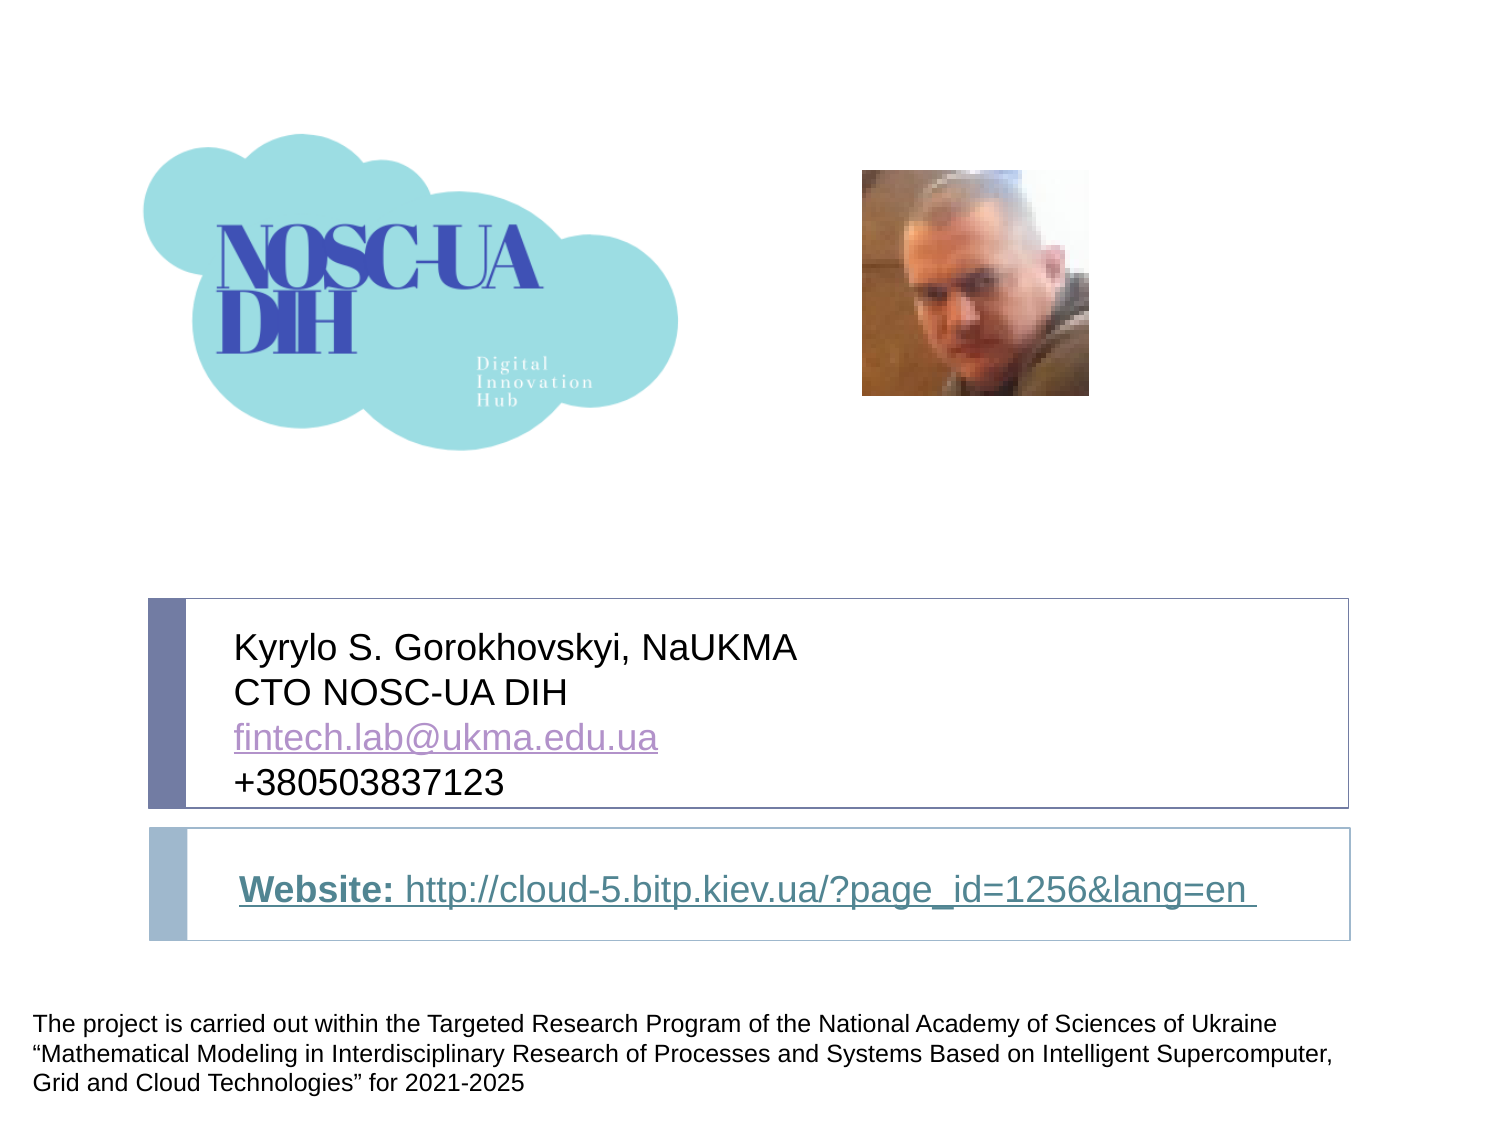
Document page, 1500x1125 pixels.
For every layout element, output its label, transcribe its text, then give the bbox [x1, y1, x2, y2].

text_box Kyrylo S. Gorokhovskyi, NaUKMA CTO NOSC-UA DIH fintech.lab@ukma.edu.ua +380503837123 [218, 615, 1017, 811]
text_box Website: http://cloud-5.bitp.kiev.ua/?page_id=1256&lang=en [224, 857, 1284, 964]
picture [135, 7, 688, 560]
text_box The project is carried out within the Targeted Research Program of the National Academy of Sciences of Ukraine “Mathematical Modeling in Interdisciplinary Research of Processes and Systems Based on Intelligent Supercomputer, Grid and Cloud Technologies” for 2021-2025 [17, 999, 1400, 1106]
picture [862, 170, 1089, 397]
